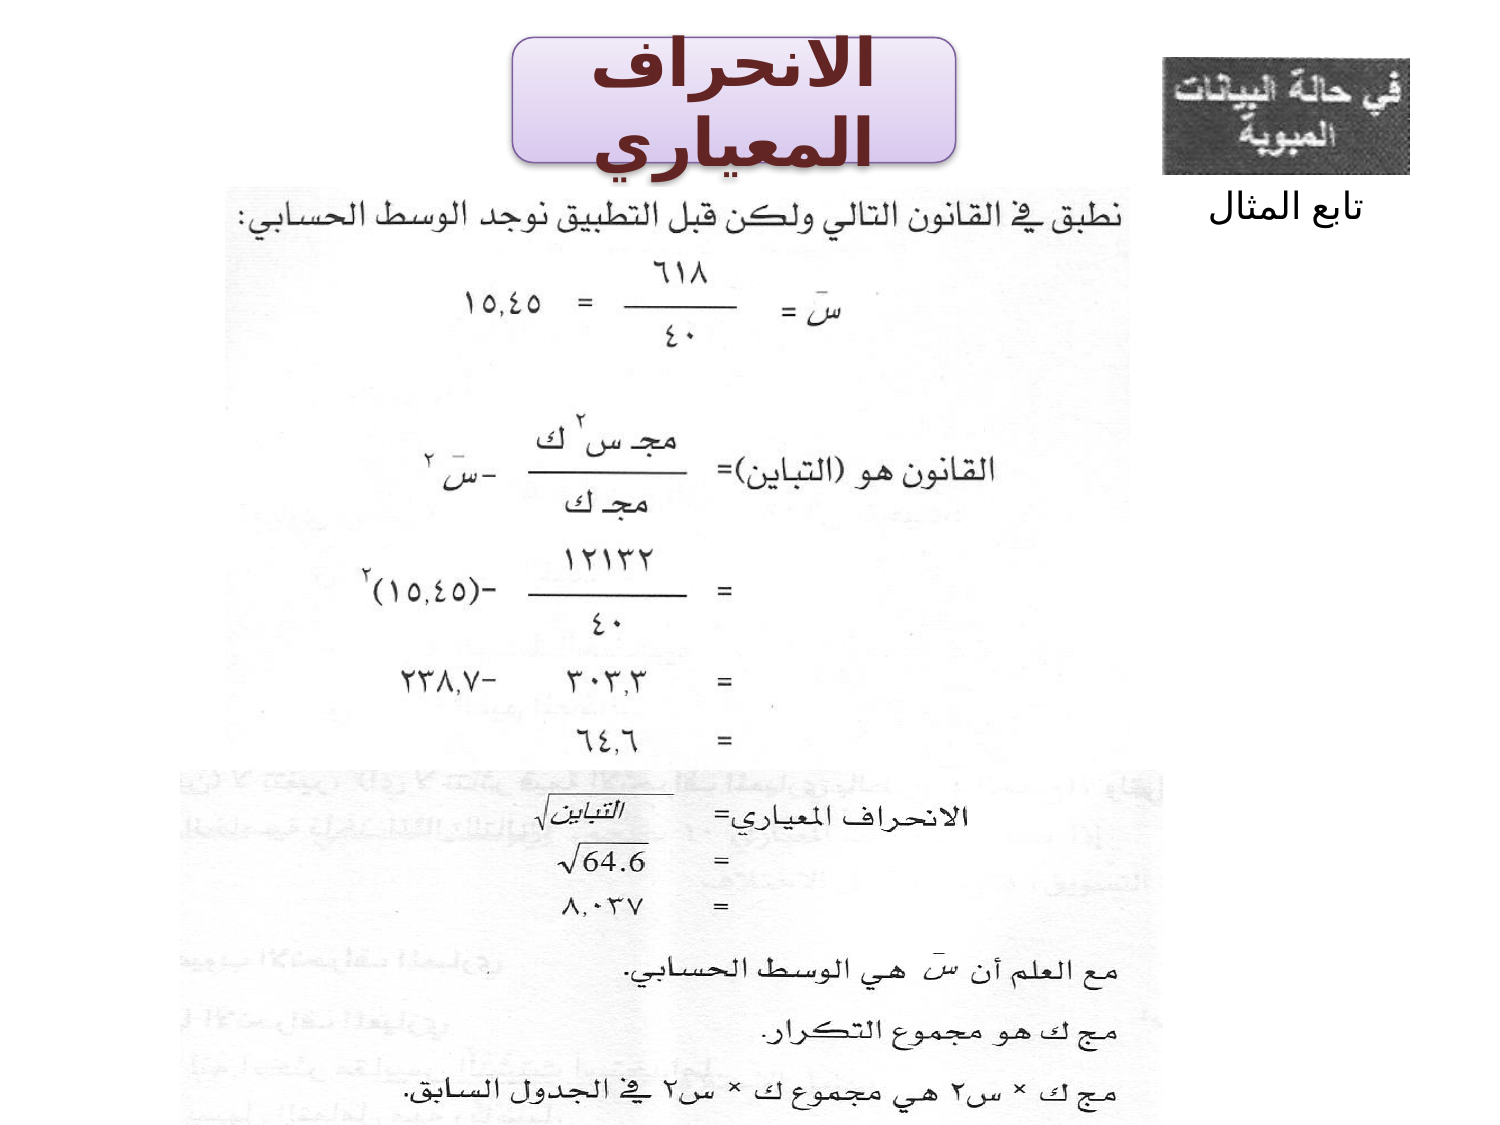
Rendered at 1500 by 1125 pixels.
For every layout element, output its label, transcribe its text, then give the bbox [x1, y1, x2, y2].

picture [180, 187, 1163, 1125]
picture [1162, 57, 1410, 176]
text_box تابع المثال [1193, 184, 1379, 235]
text_box الانحراف المعياري [511, 36, 957, 164]
